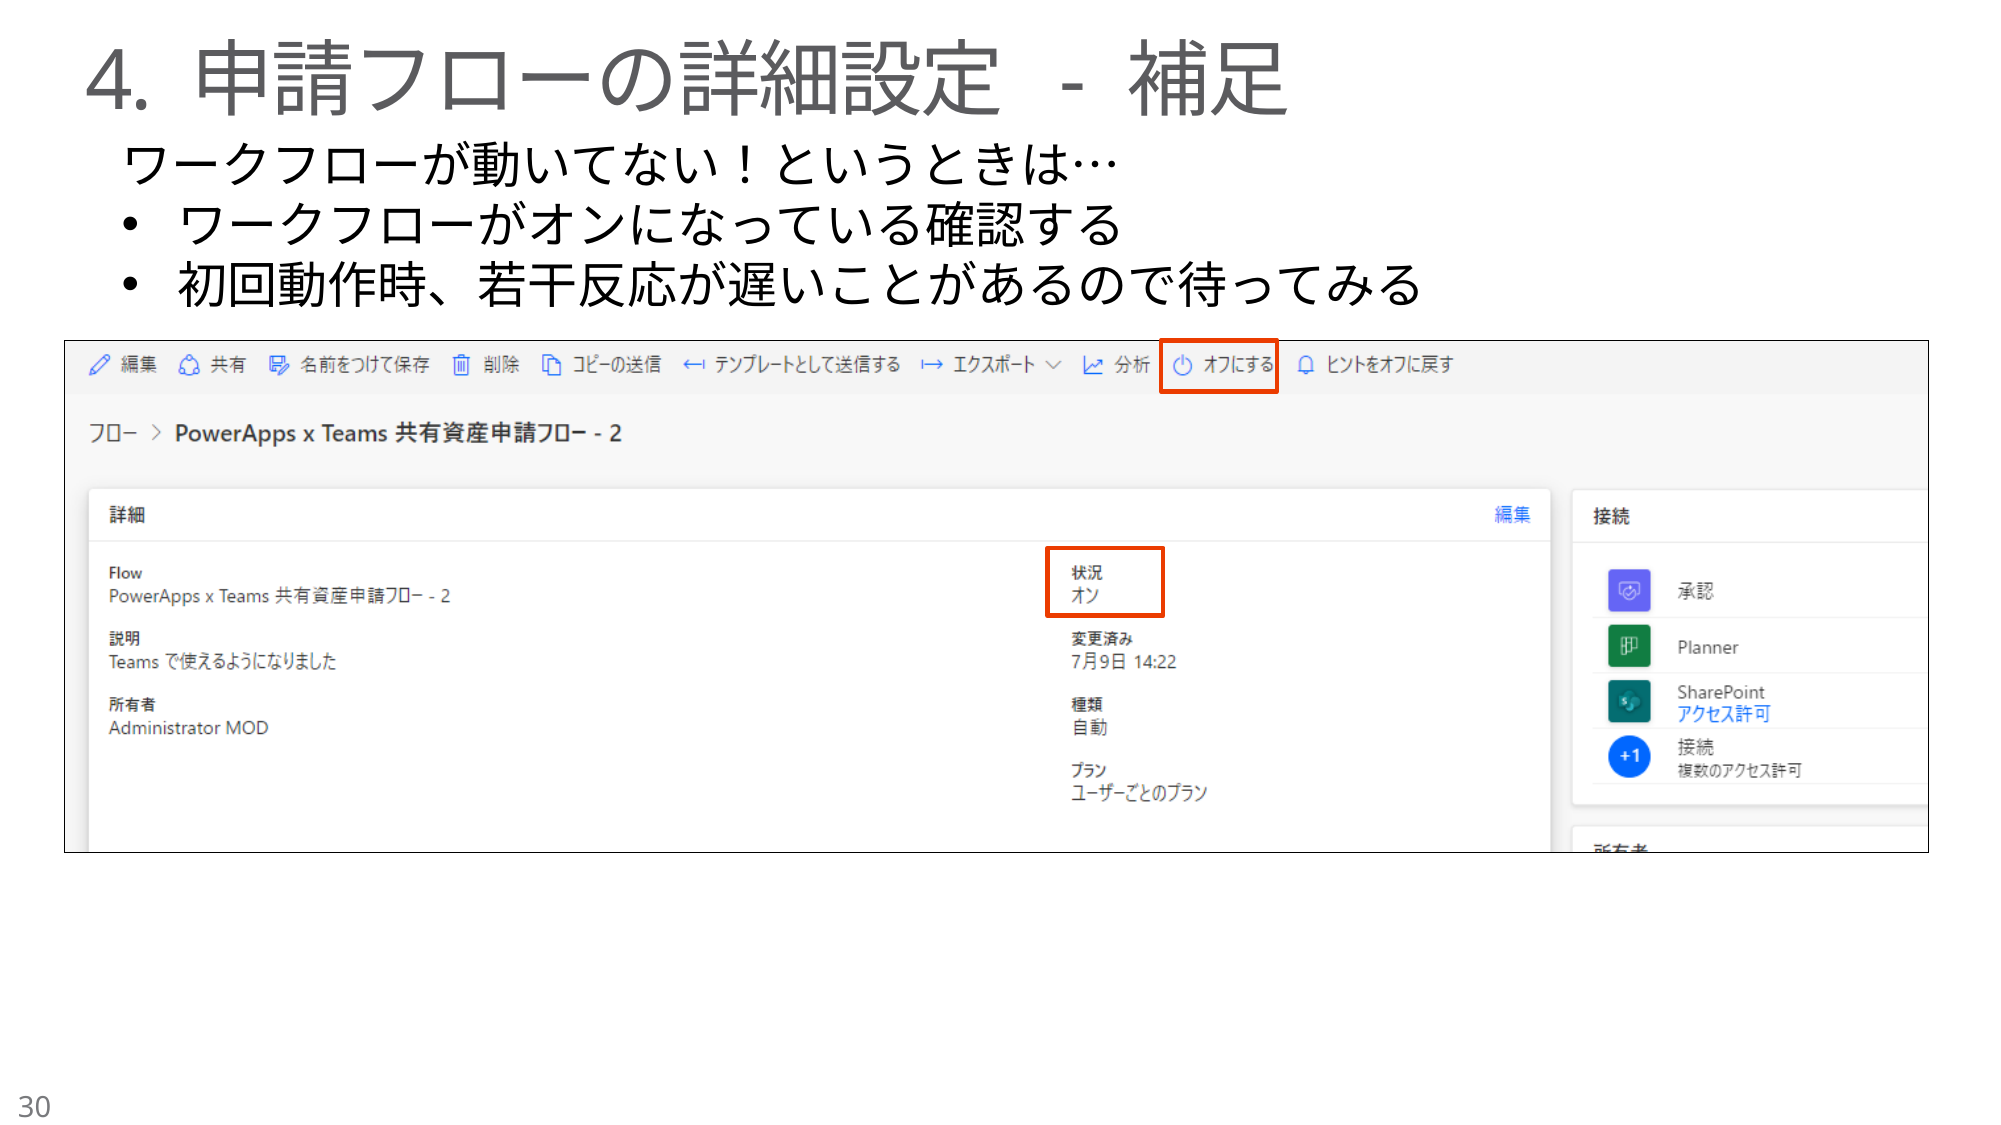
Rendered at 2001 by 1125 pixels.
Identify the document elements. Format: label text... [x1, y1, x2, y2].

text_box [63, 340, 1929, 853]
title 4. 申請フローの詳細設定 - 補足 [85, 37, 2000, 161]
text_box ワークフローが動いてない！というときは… ワークフローがオンになっている確認する 初回動作時、若干反応が遅いことがあるので待ってみる [106, 126, 1915, 321]
